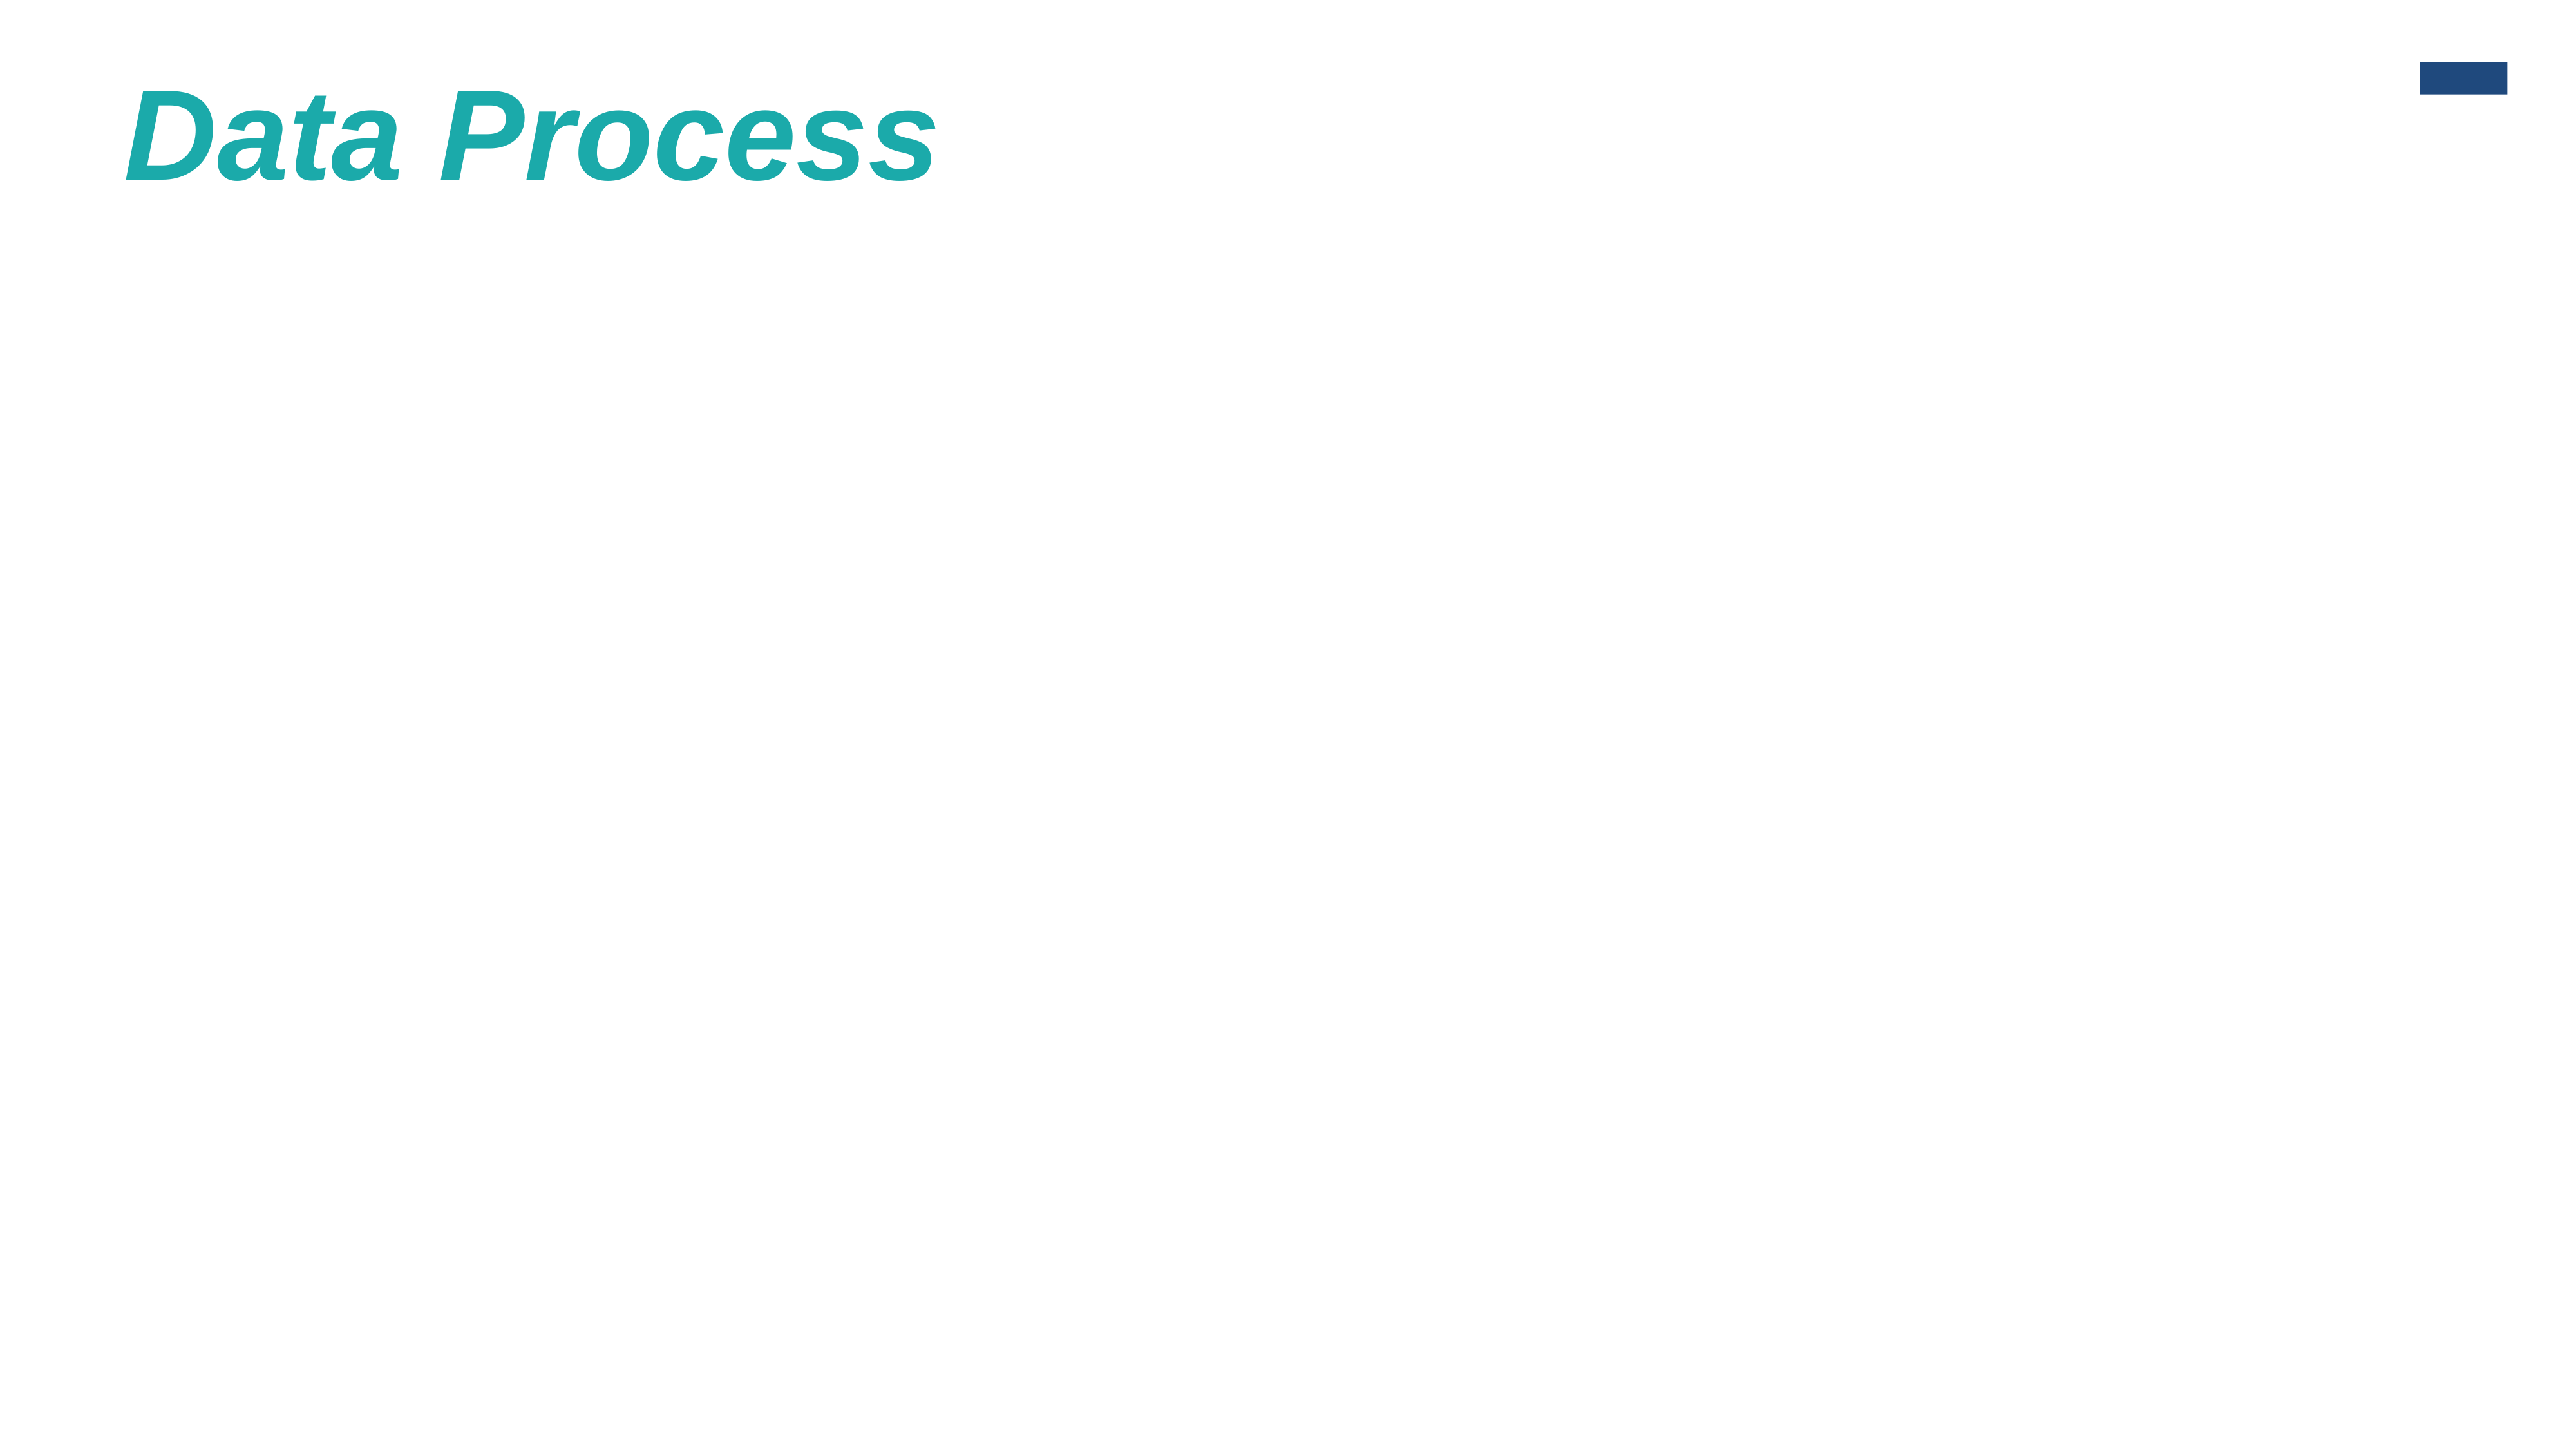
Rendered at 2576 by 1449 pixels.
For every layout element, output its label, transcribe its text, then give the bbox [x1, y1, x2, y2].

slide_number [2420, 62, 2508, 95]
text_box Data Process [119, 46, 945, 211]
